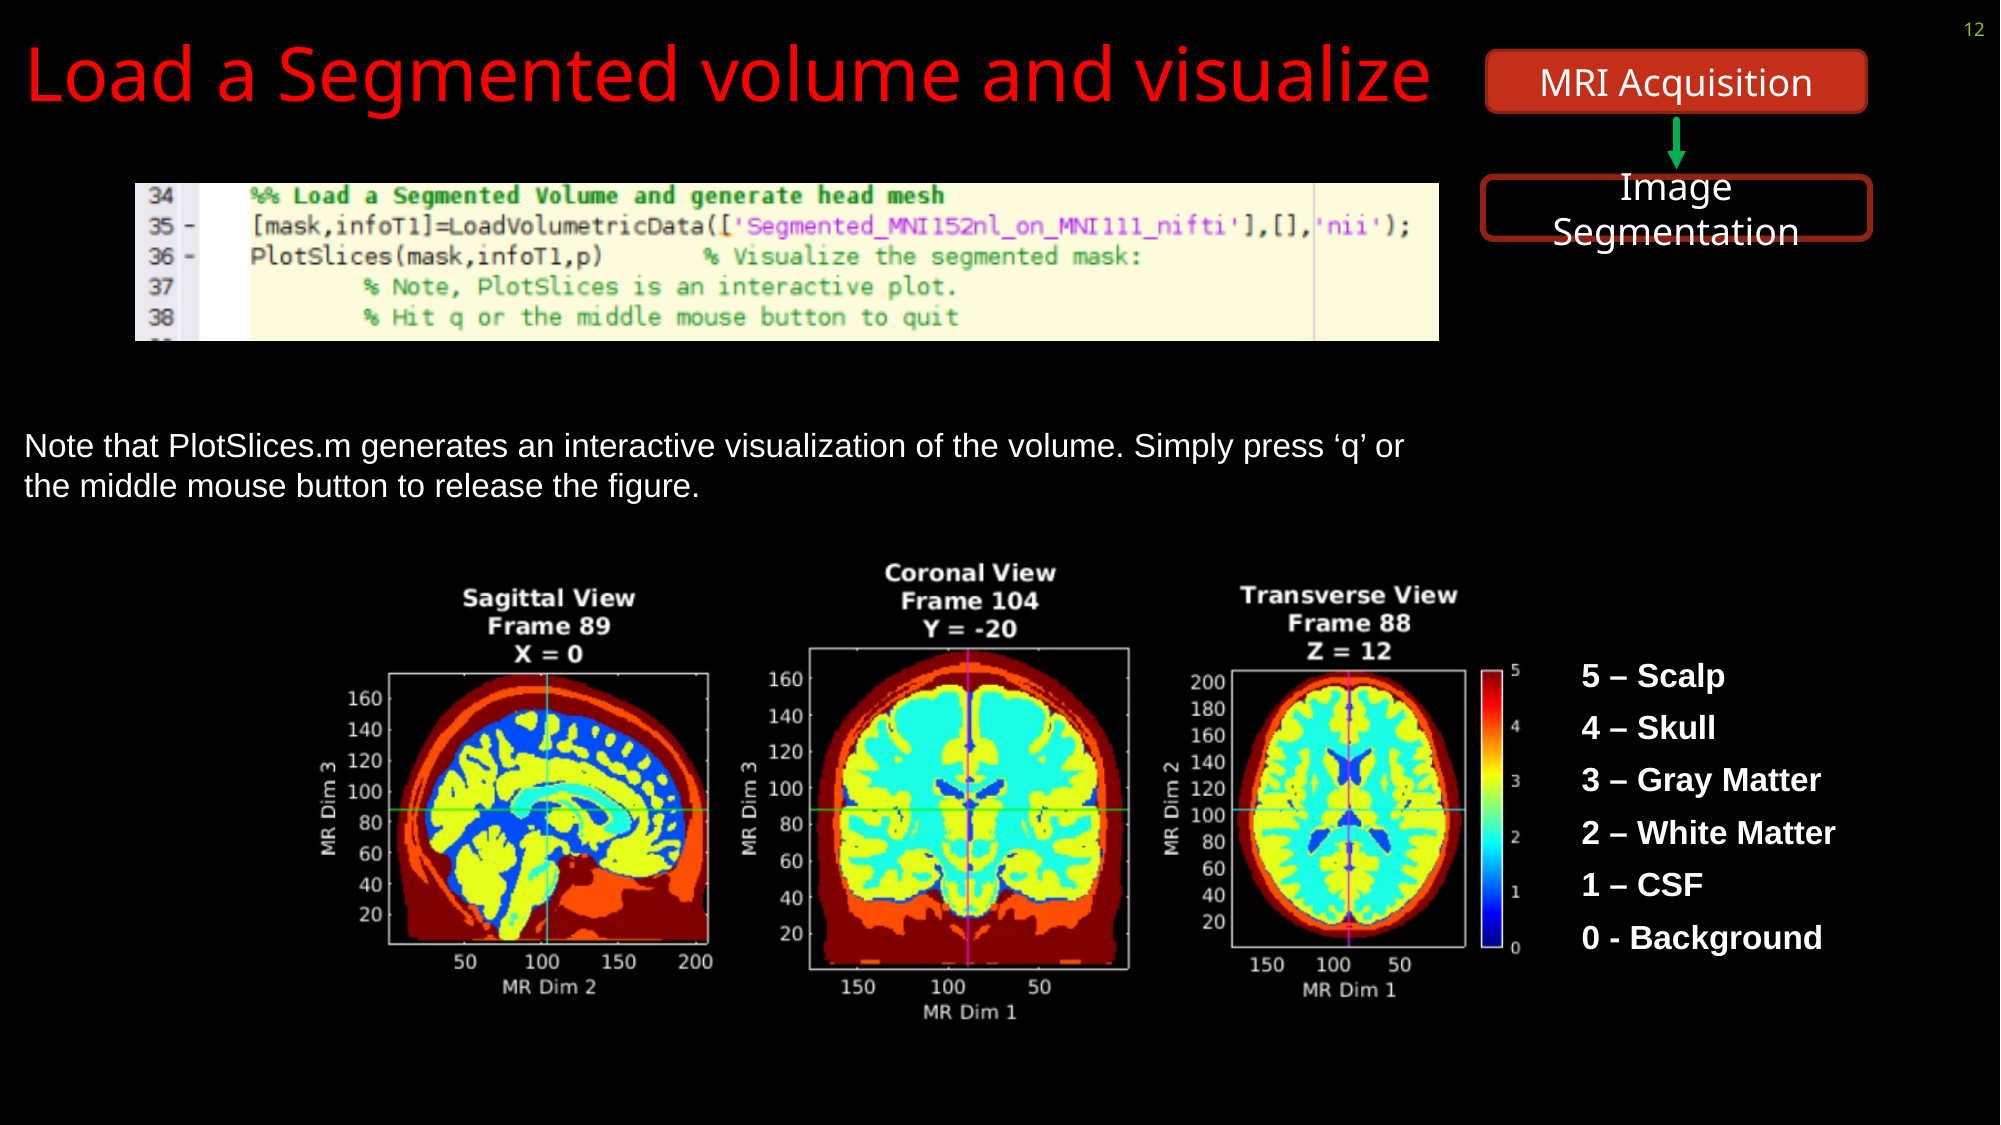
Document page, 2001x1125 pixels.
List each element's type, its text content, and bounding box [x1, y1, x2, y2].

text_box Load a Segmented volume and visualize [9, 0, 2000, 146]
slide_number 12 [1887, 0, 2000, 60]
picture [313, 544, 1534, 1030]
picture [134, 183, 1440, 341]
text_box 5 – Scalp 4 – Skull 3 – Gray Matter 2 – White Matter 1 – CSF 0 - Background [1566, 646, 1852, 964]
text_box Note that PlotSlices.m generates an interactive visualization of the volume. Simply press ‘q’ or the middle mouse button to release the figure. [9, 356, 1439, 512]
text_box Image Segmentation [1481, 175, 1872, 241]
text_box MRI Acquisition [1485, 48, 1868, 114]
